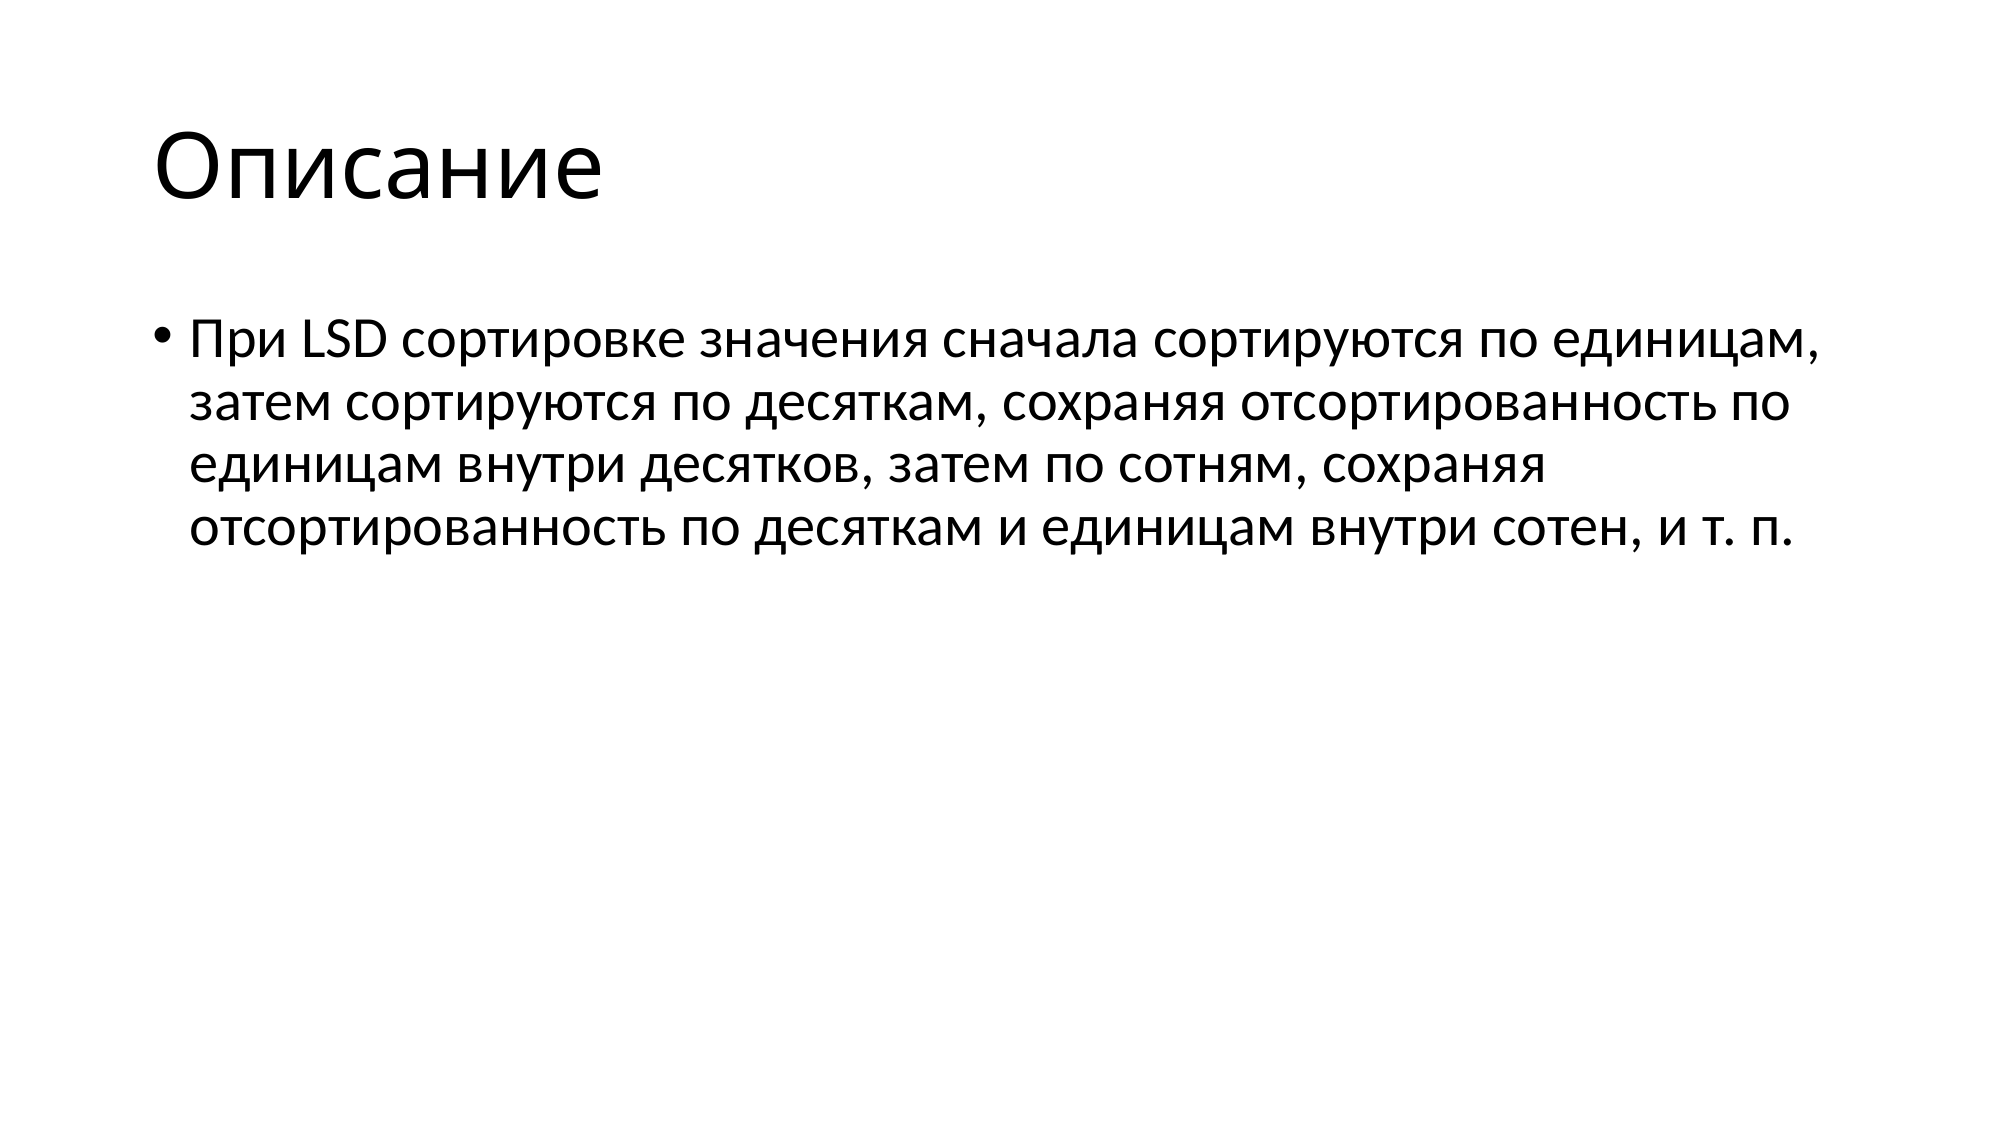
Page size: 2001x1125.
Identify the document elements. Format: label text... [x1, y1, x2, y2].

list При LSD сортировке значения сначала сортируются по единицам, затем сортируются по десяткам, сохраняя отсортированность по единицам внутри десятков, затем по сотням, сохраняя отсортированность по десяткам и единицам внутри сотен, и т. п. [137, 299, 1863, 1014]
title Описание [137, 59, 1863, 278]
